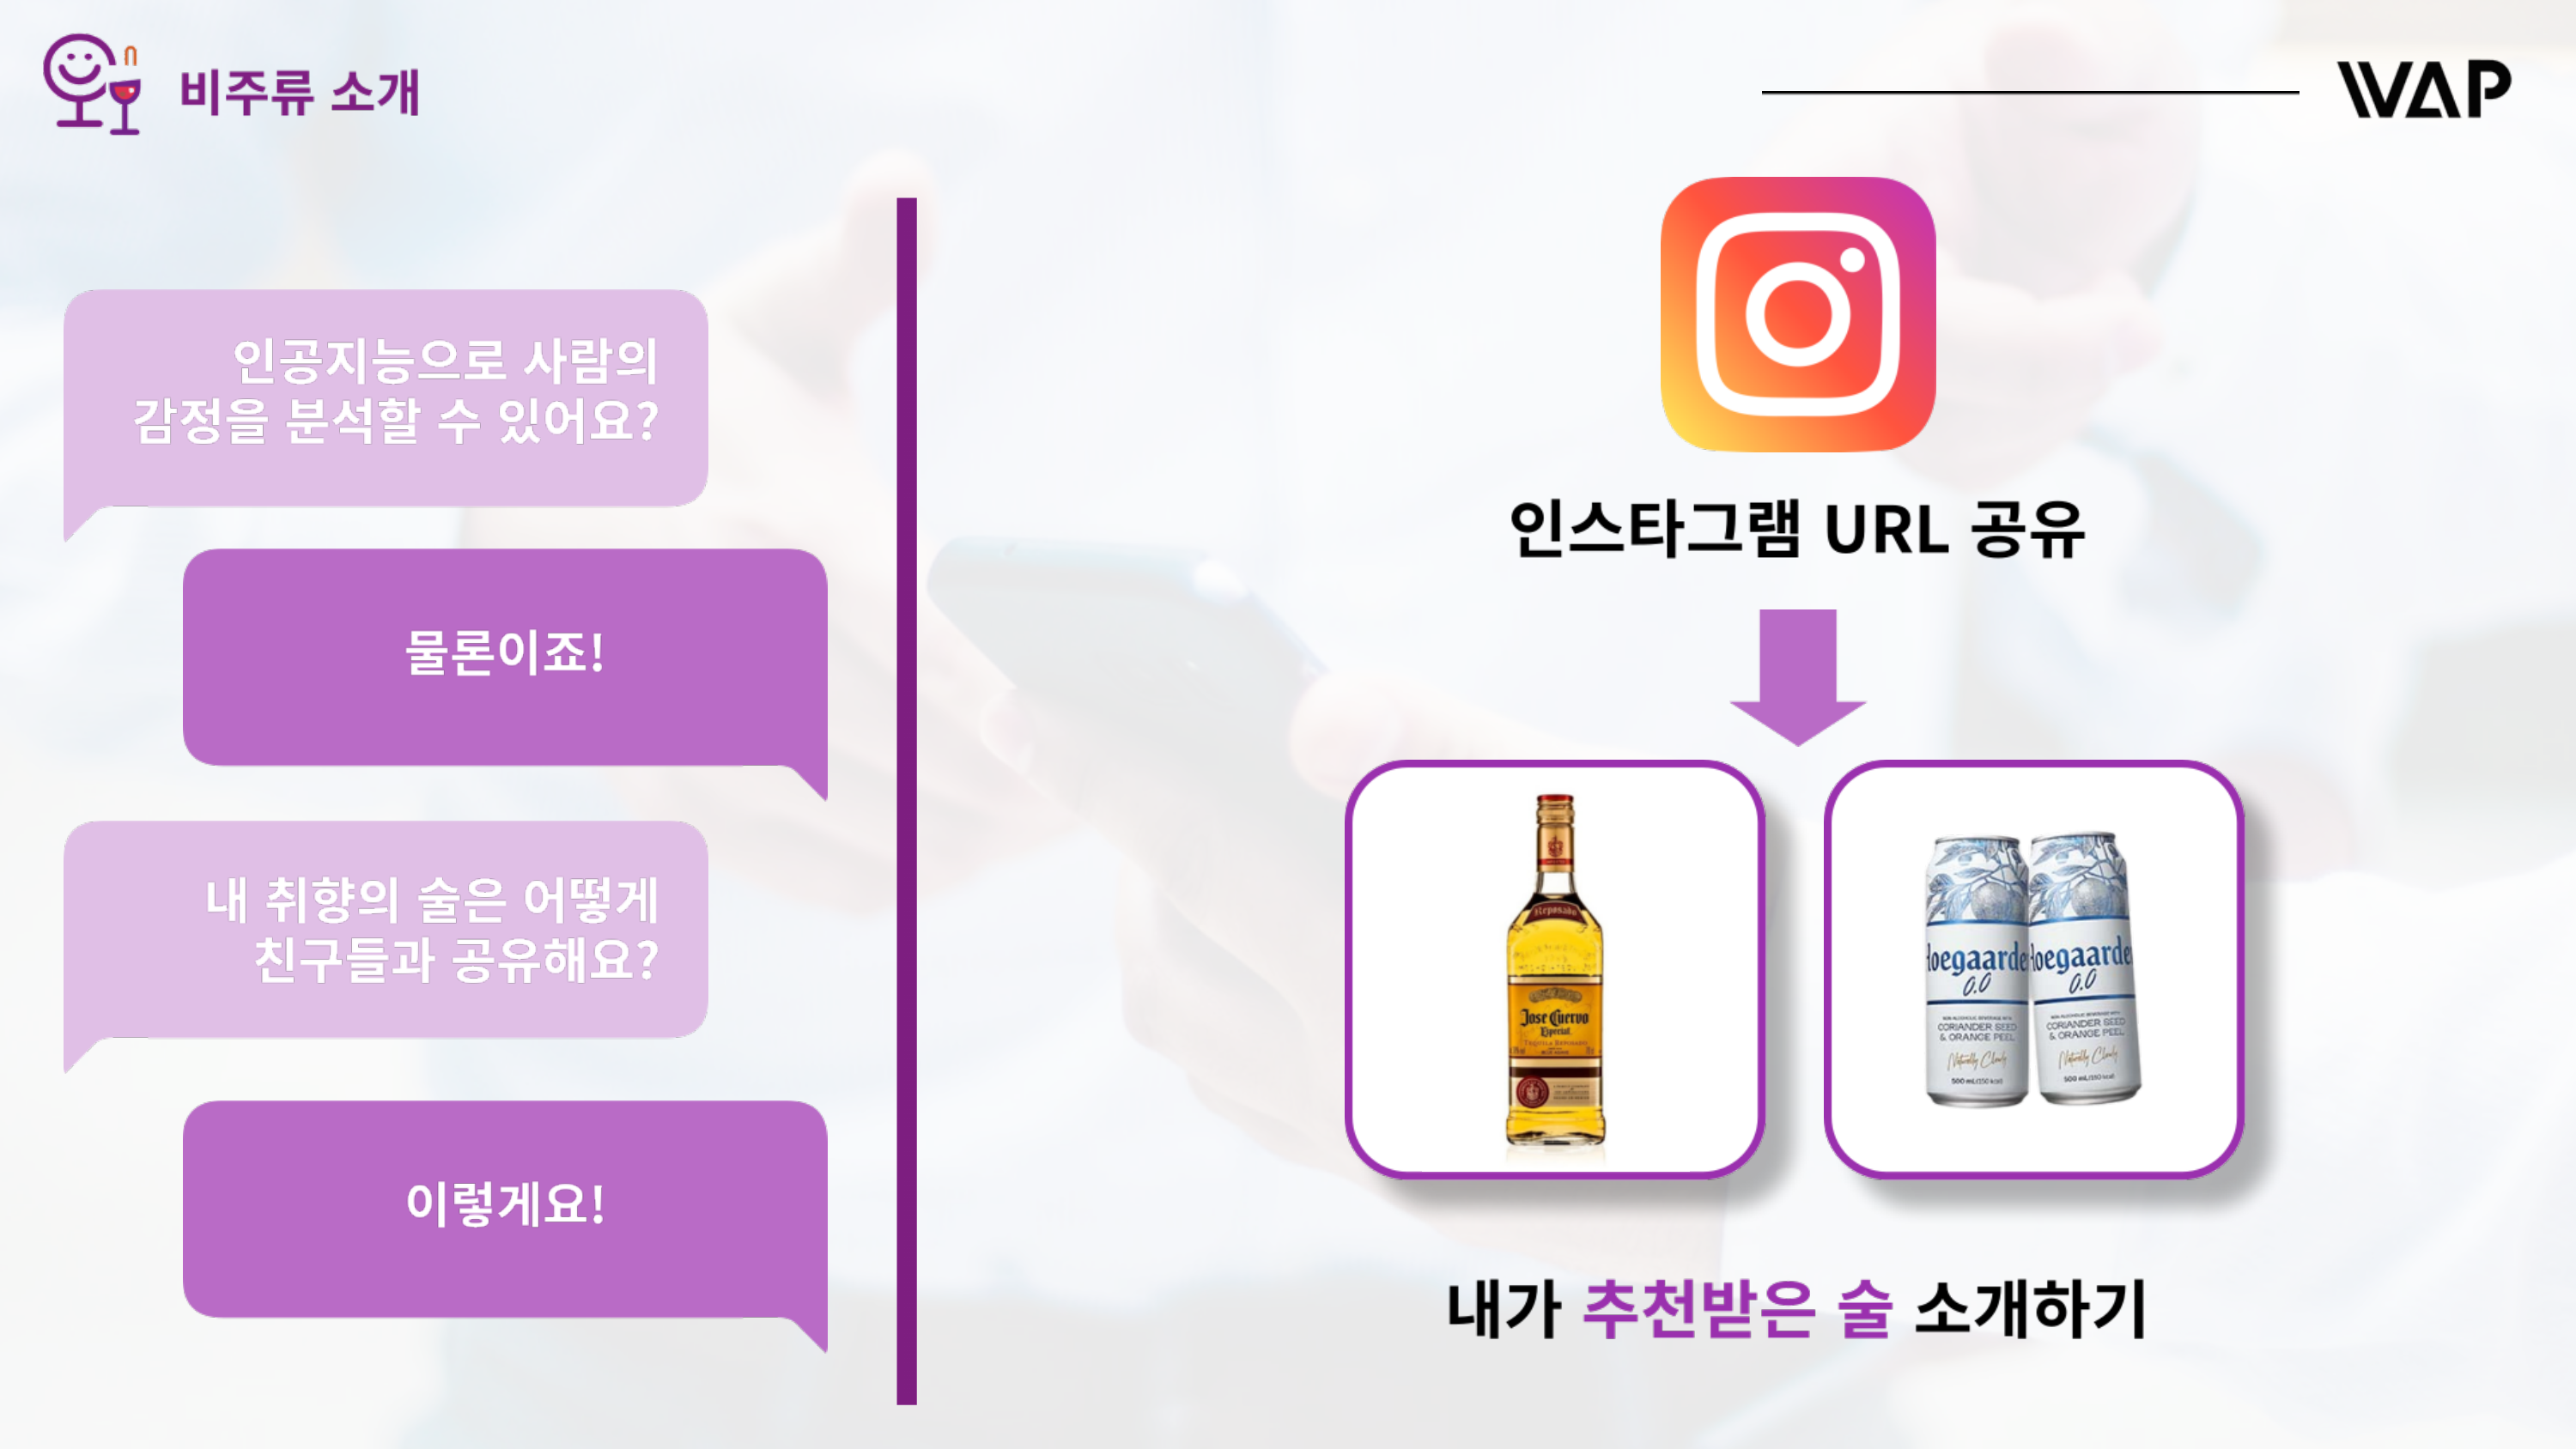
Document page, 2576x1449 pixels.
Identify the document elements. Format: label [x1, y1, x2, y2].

text_box [302, 791, 1340, 812]
text_box [183, 548, 828, 802]
picture [103, 855, 684, 1008]
picture [222, 608, 630, 700]
picture [103, 316, 684, 469]
text_box [1345, 609, 2246, 1182]
text_box [183, 1100, 828, 1354]
text_box [64, 289, 708, 543]
picture [222, 1159, 633, 1252]
text_box [30, 23, 2516, 160]
text_box [0, 0, 2576, 1449]
text_box [1345, 177, 2119, 590]
text_box [64, 820, 708, 1074]
picture [1280, 1252, 2178, 1370]
